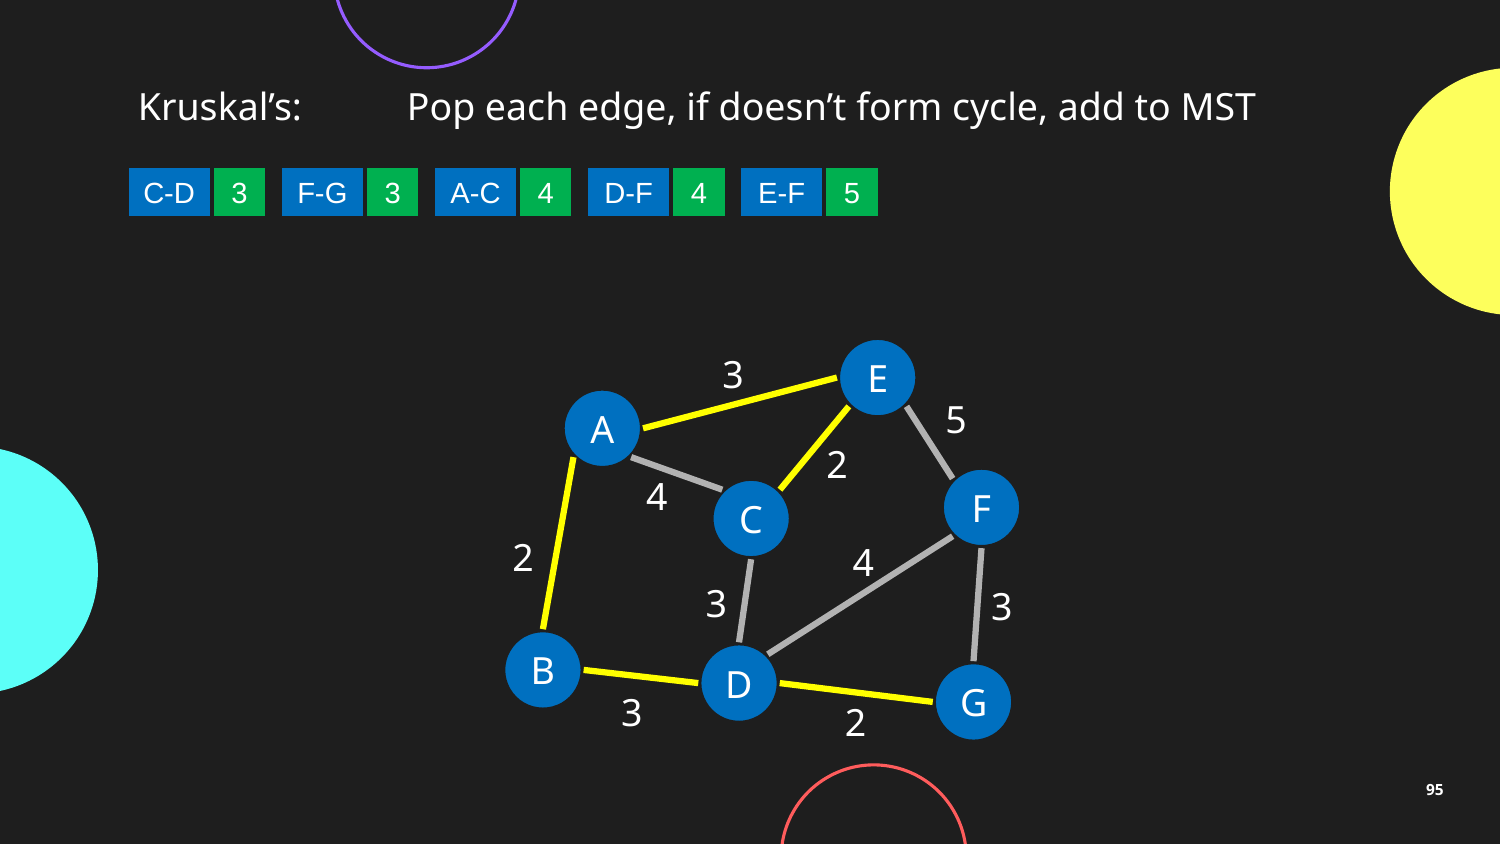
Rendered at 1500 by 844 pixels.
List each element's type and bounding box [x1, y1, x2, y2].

text_box [432, 165, 574, 219]
text_box [123, 75, 318, 136]
text_box [126, 165, 268, 219]
text_box [738, 165, 880, 219]
text_box [392, 75, 1272, 136]
text_box [497, 334, 1038, 752]
text_box [279, 165, 421, 219]
text_box [585, 165, 727, 219]
slide_number [1389, 764, 1480, 816]
